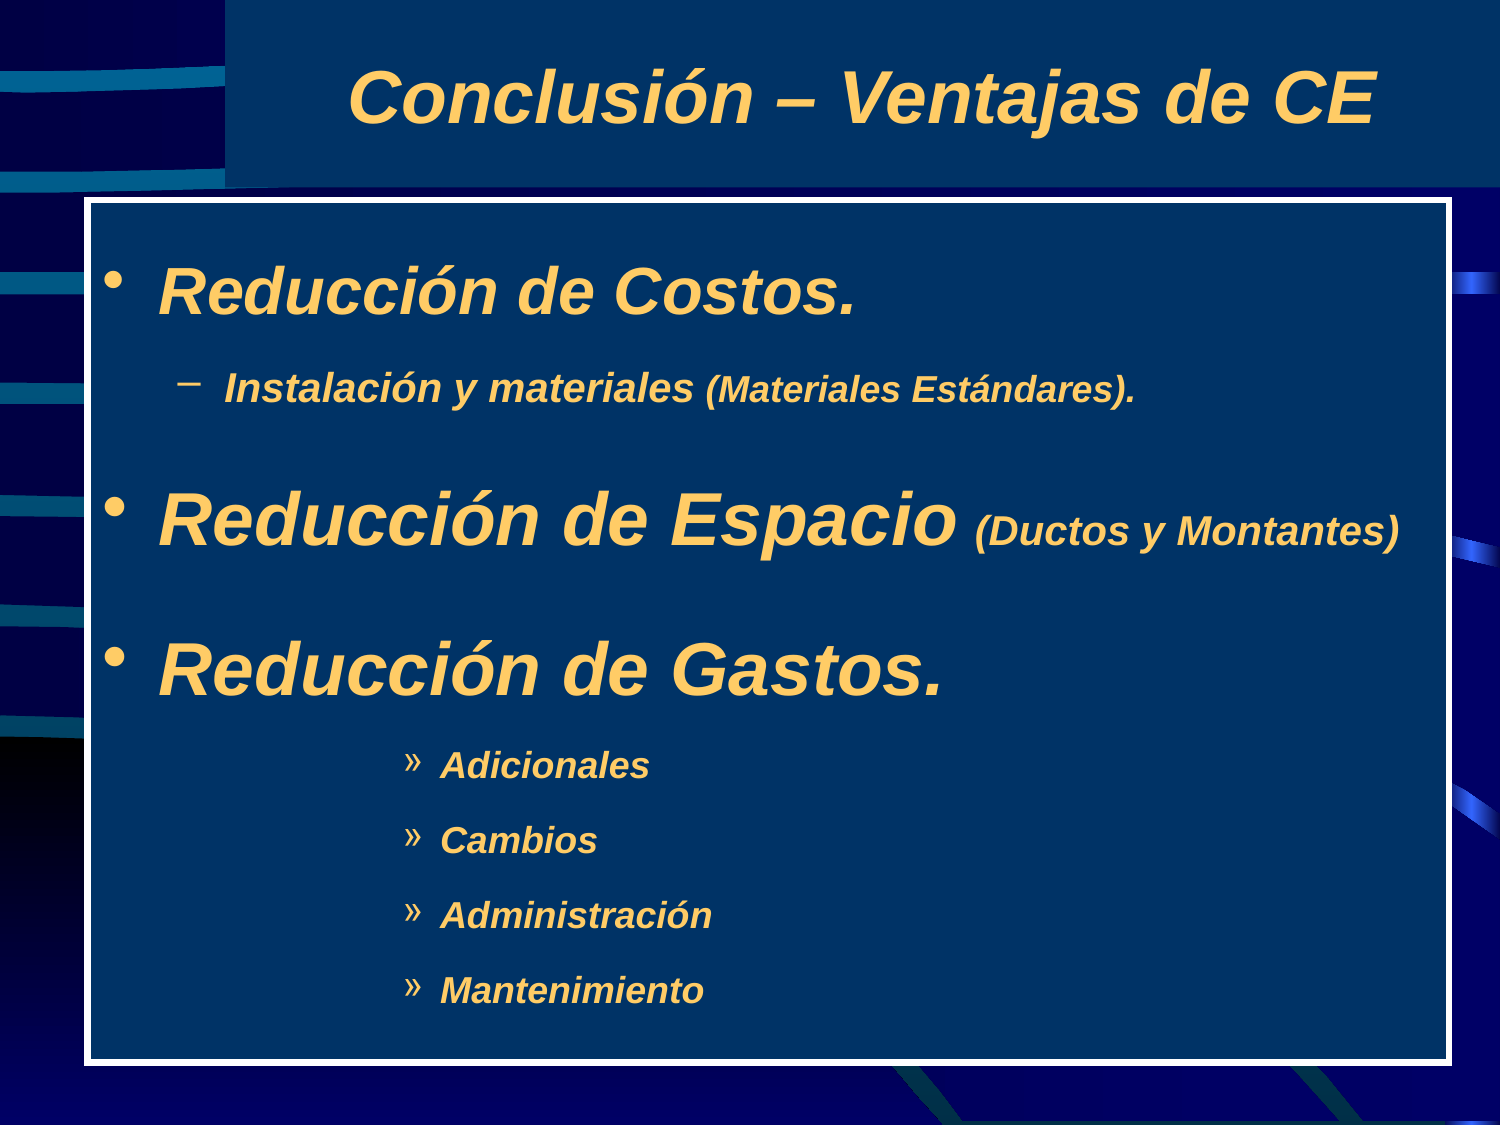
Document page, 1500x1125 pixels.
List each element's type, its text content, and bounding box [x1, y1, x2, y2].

list Reducción de Costos. Instalación y materiales (Materiales Estándares). Reducción de Espacio (Ductos y Montantes) Reducción de Gastos. Adicionales Cambios Administración Mantenimiento [87, 199, 1450, 1063]
title Conclusión – Ventajas de CE [224, 0, 1500, 188]
